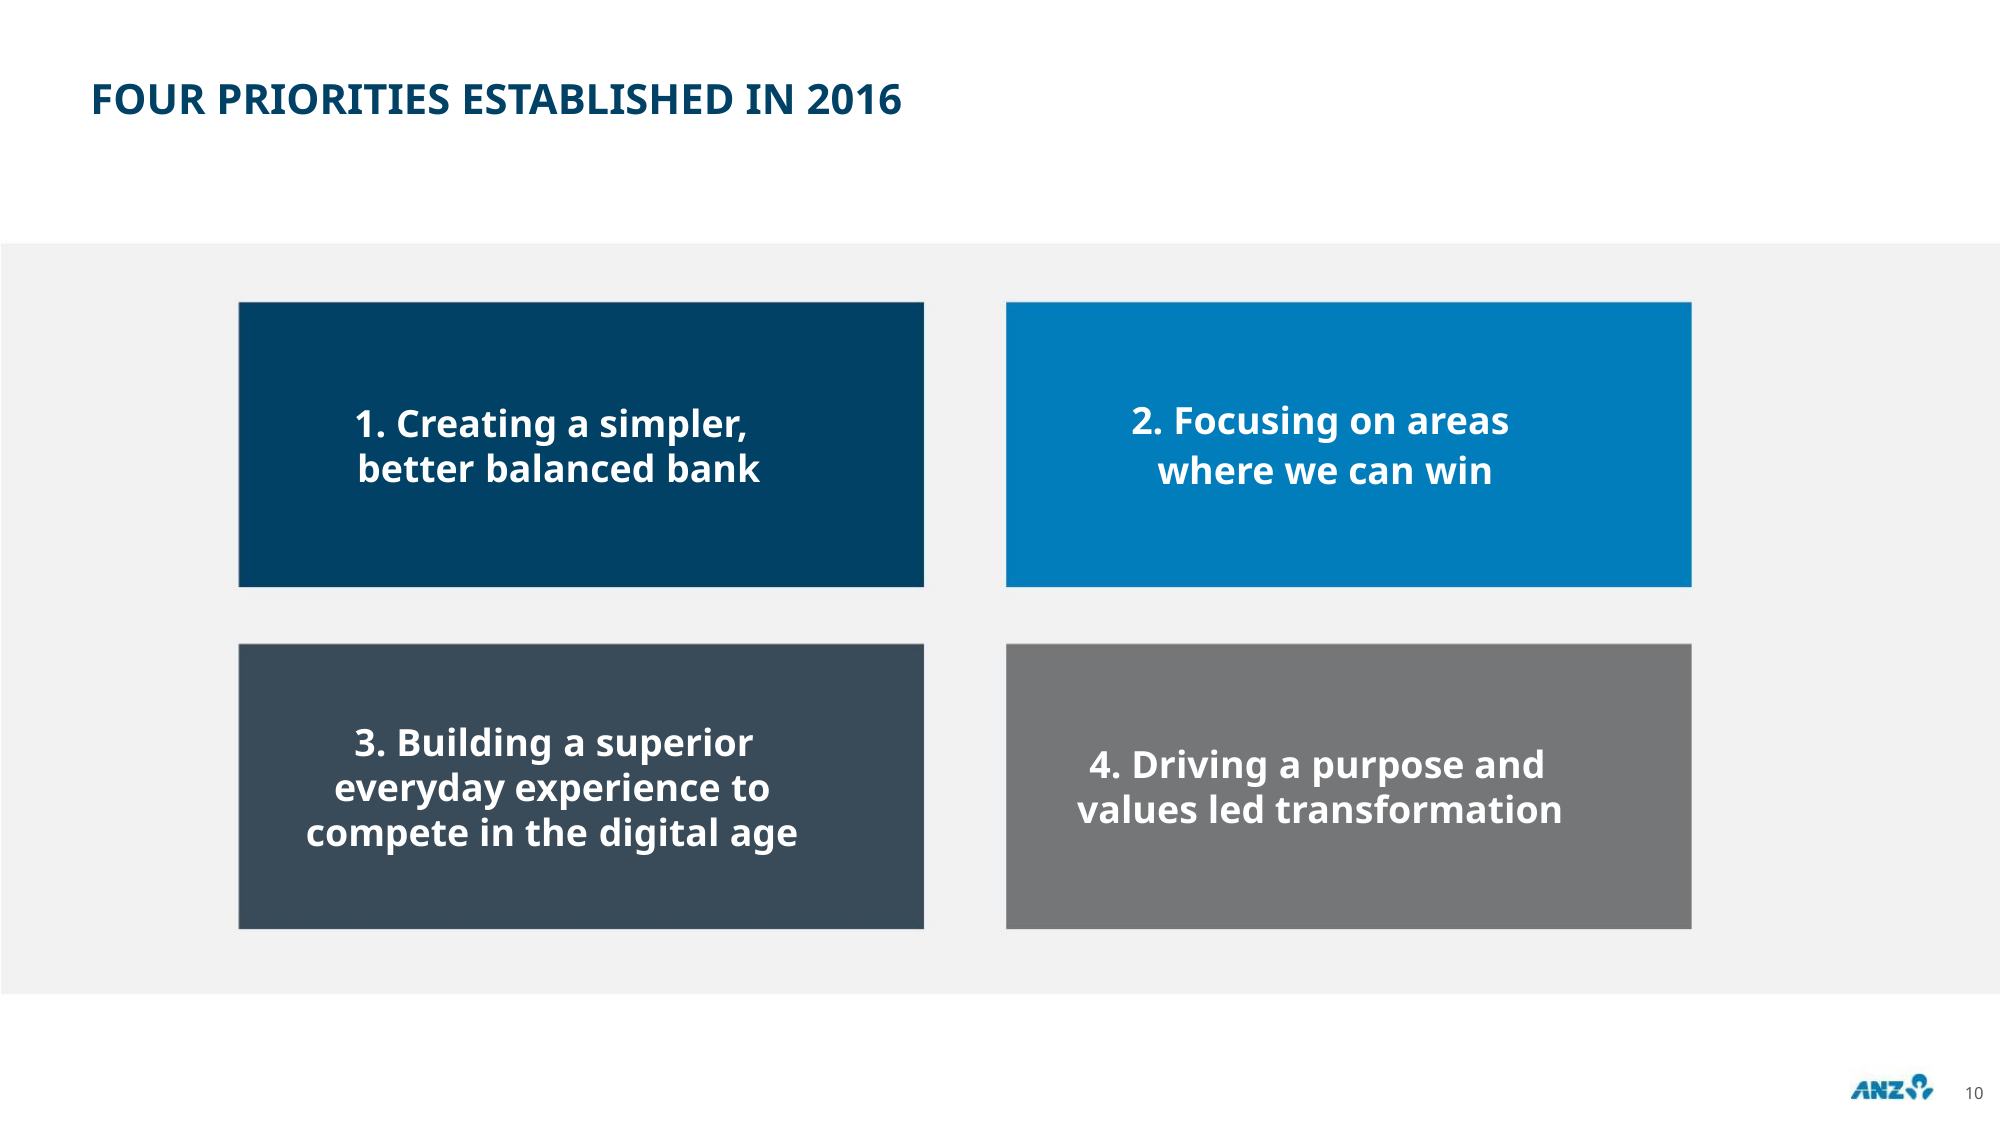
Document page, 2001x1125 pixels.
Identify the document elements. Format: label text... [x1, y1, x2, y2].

text_box 3. Building a superior everyday experience to compete in the digital age [305, 718, 881, 854]
text_box 2. Focusing on areas where we can win [1131, 396, 1591, 492]
text_box [0, 0, 2000, 1125]
text_box 10 [1964, 1082, 2000, 1104]
text_box 4. Driving a purpose and values led transformation [1077, 740, 1645, 832]
text_box 1. Creating a simpler, better balanced bank [354, 399, 833, 490]
text_box FOUR PRIORITIES ESTABLISHED IN 2016 [90, 71, 1091, 123]
